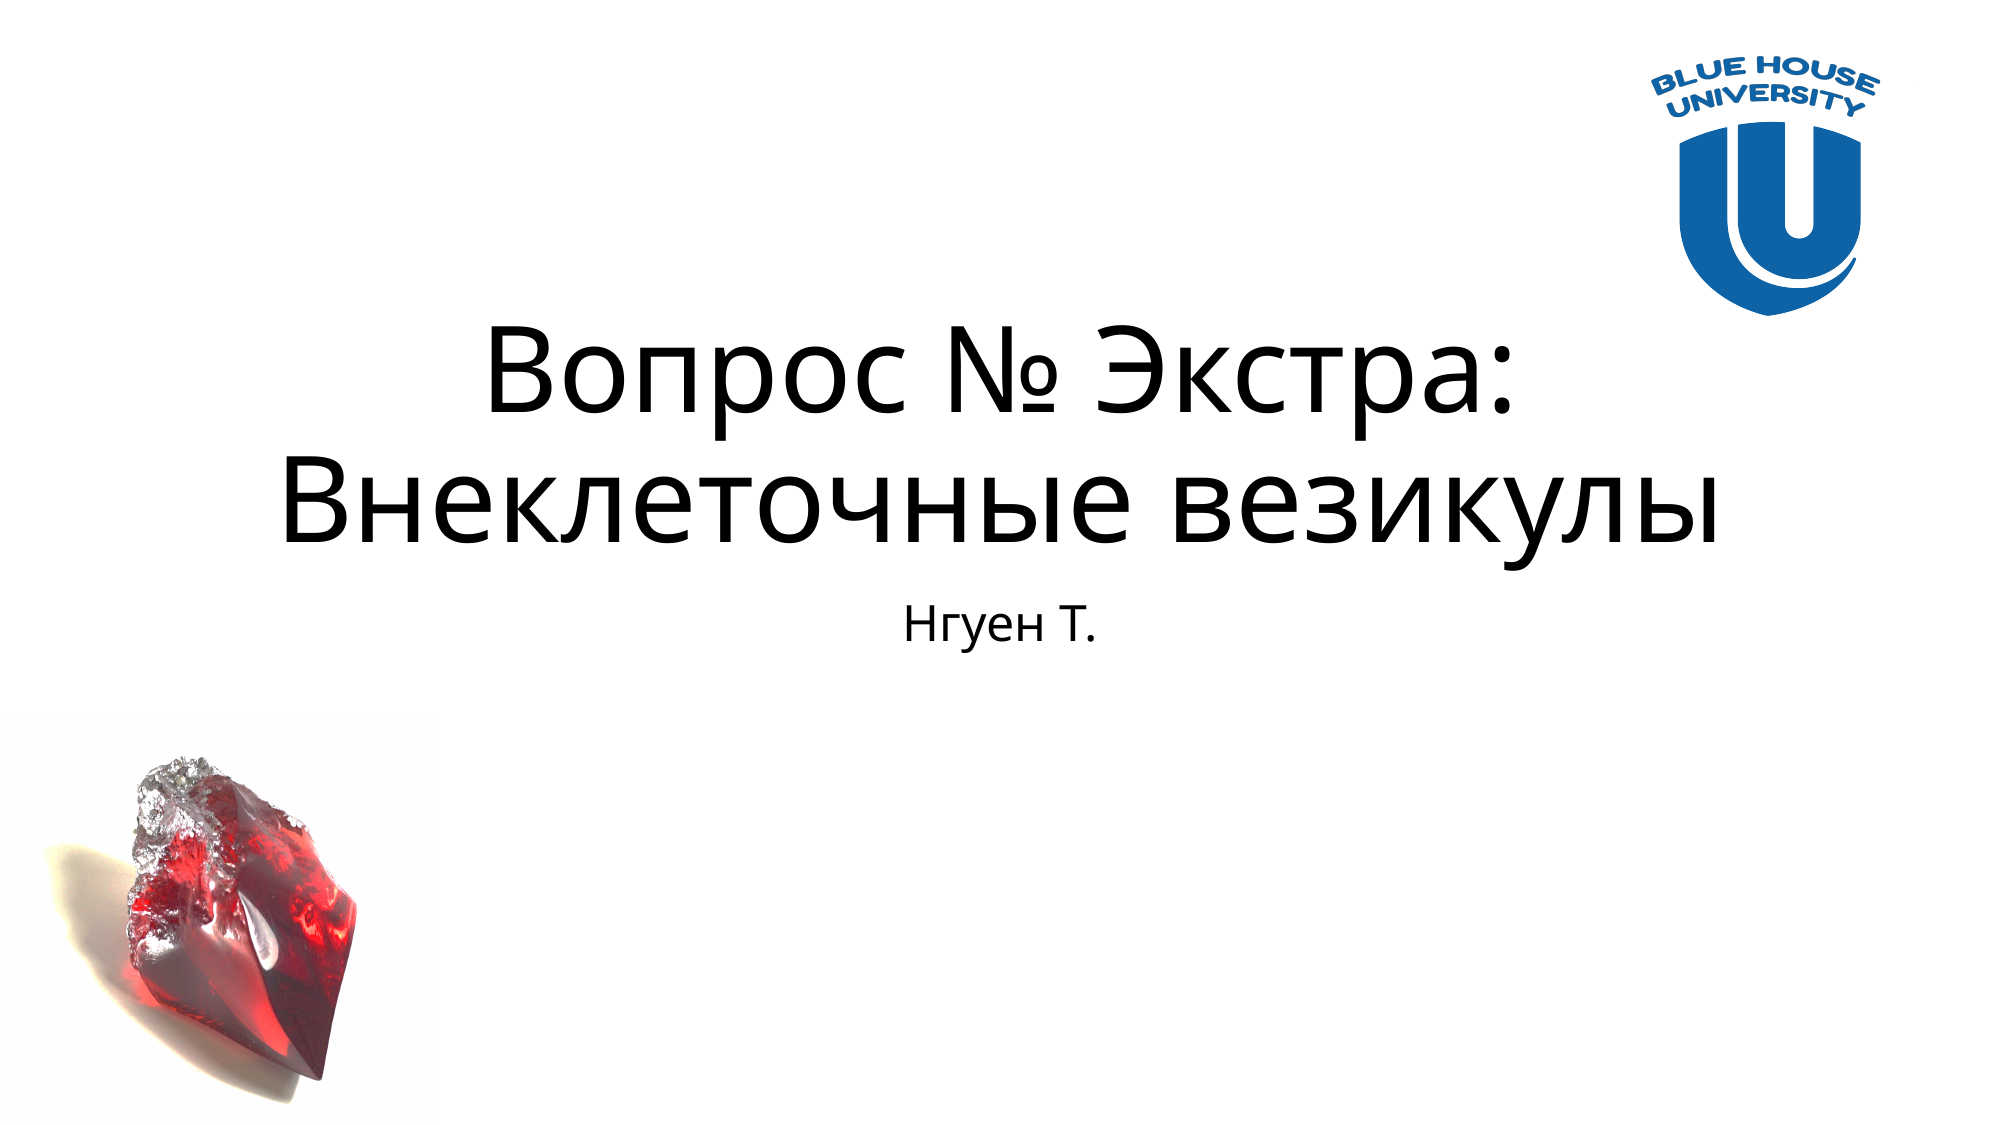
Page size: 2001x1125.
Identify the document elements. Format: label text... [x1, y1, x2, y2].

title Вопрос № Экстра: Внеклеточные везикулы [249, 184, 1750, 576]
picture [0, 715, 439, 1125]
subtitle Нгуен Т. [249, 590, 1750, 863]
picture [1626, 44, 1918, 316]
